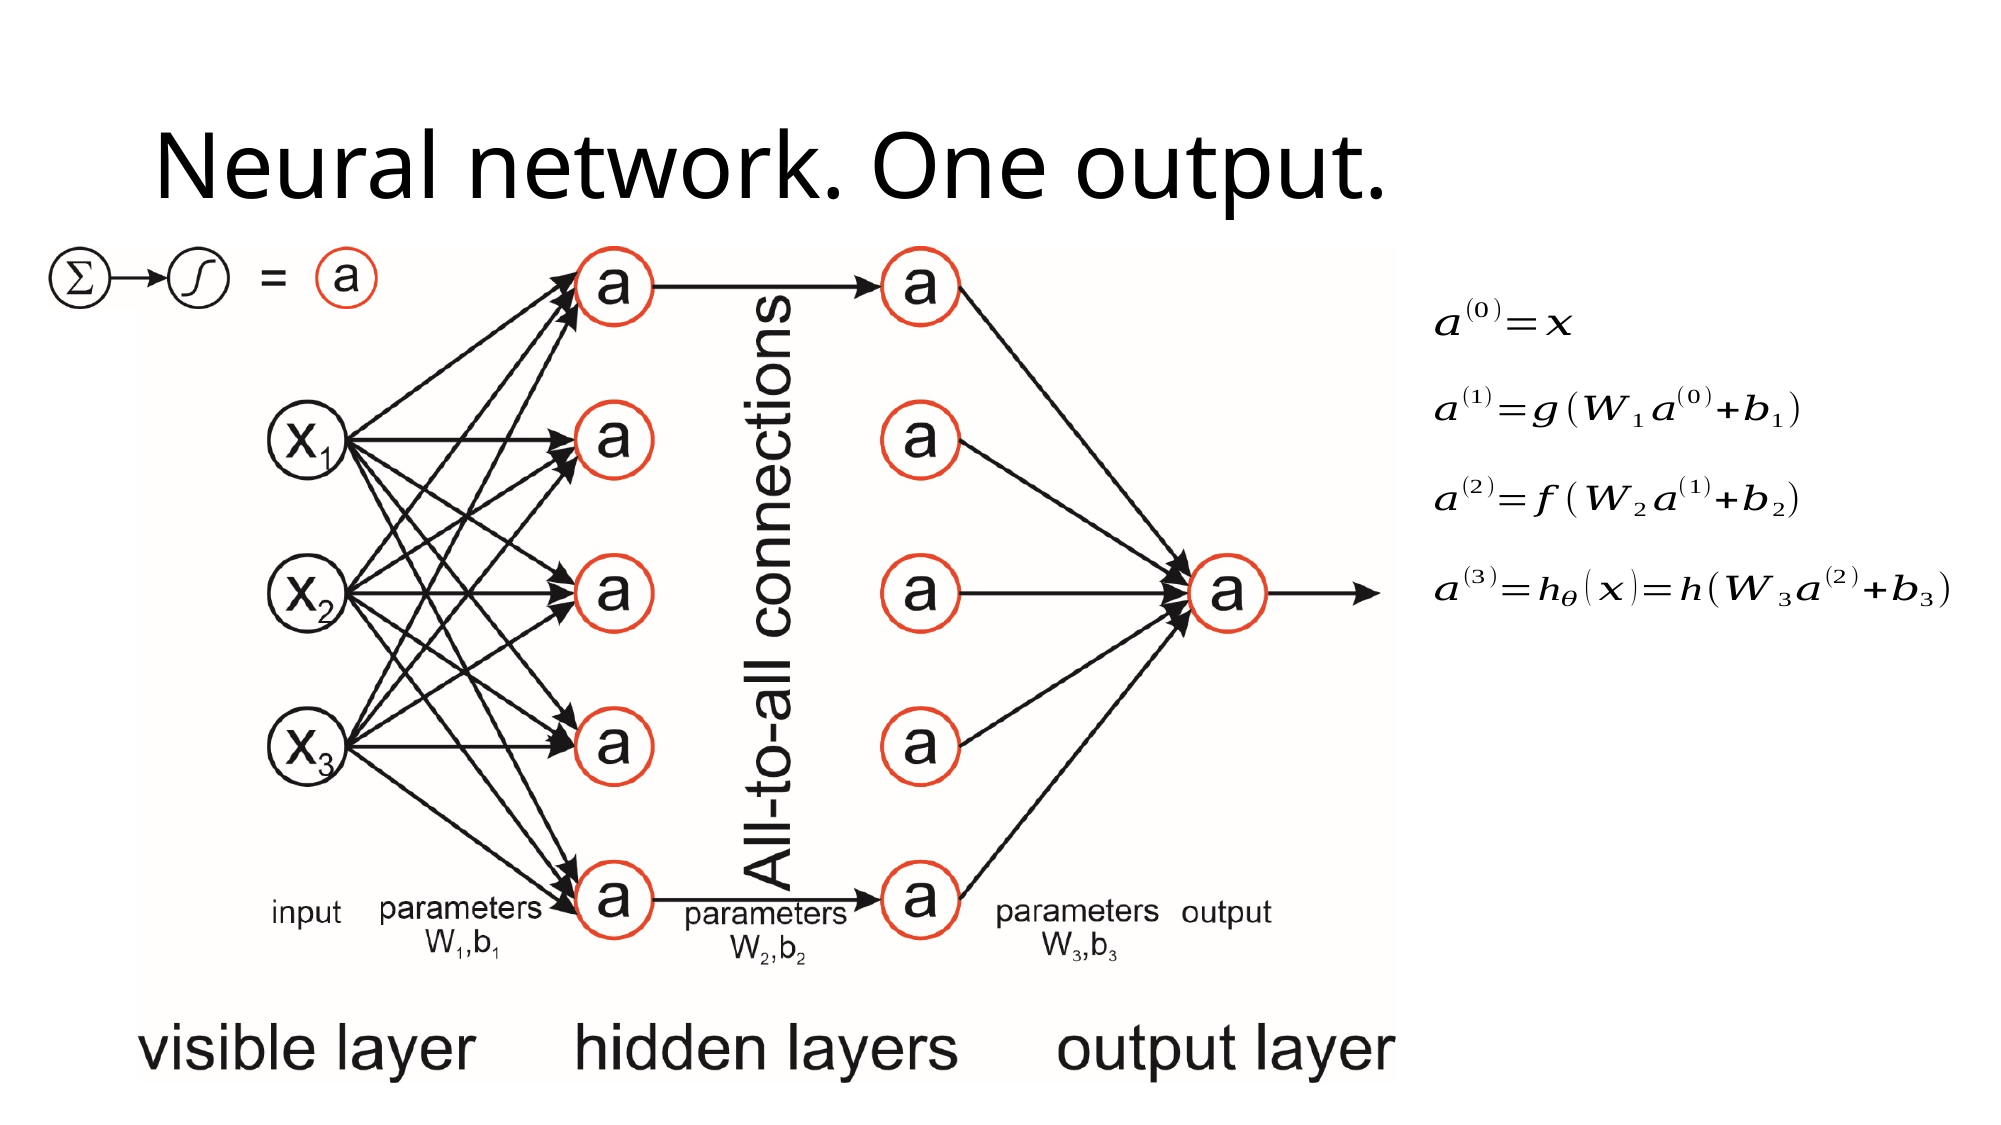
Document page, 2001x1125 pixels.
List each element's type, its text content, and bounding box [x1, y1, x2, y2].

picture [48, 245, 1396, 1083]
title Neural network. One output. [137, 59, 1863, 278]
